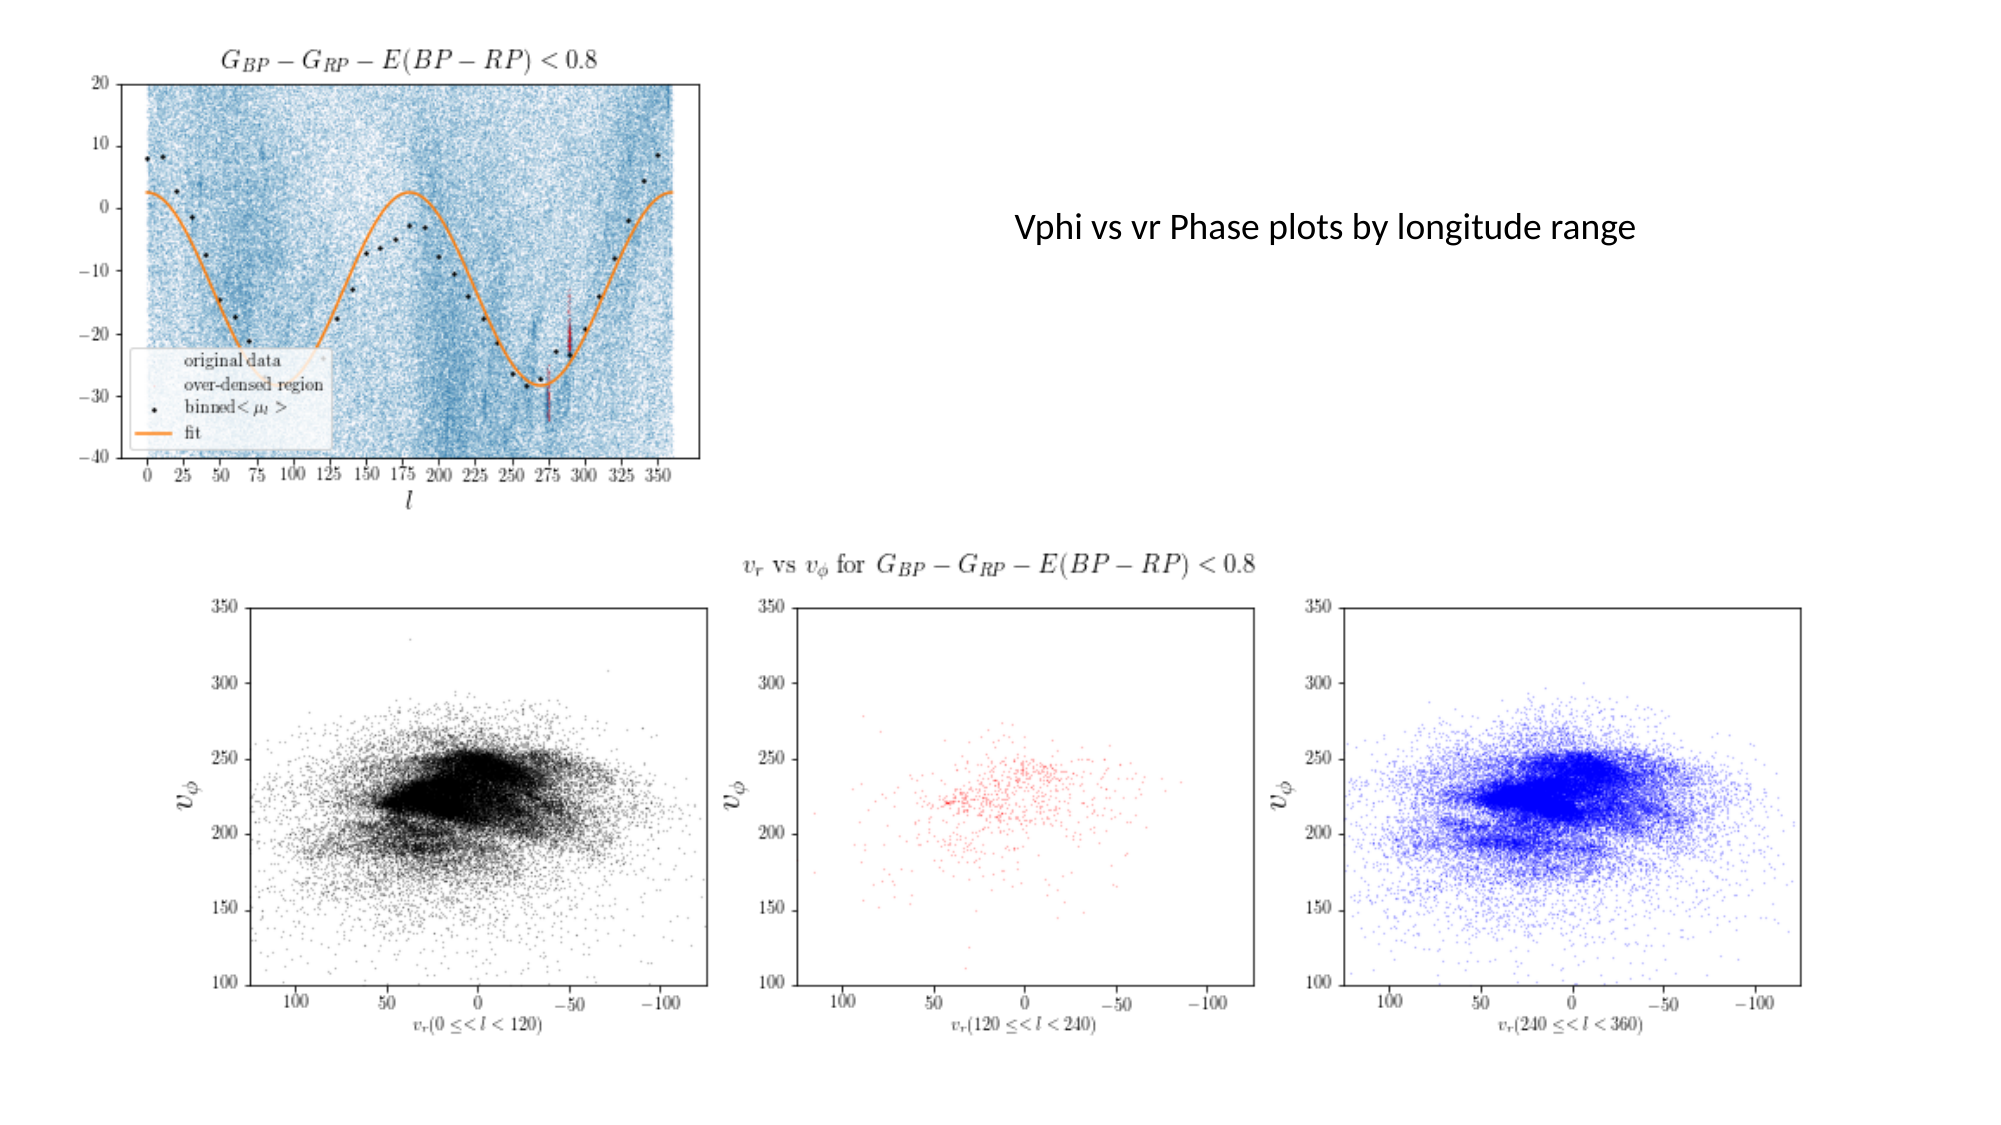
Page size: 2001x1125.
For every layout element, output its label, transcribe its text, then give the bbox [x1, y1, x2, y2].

picture [28, 24, 773, 520]
text_box Vphi vs vr Phase plots by longitude range [999, 194, 1809, 255]
picture [0, 547, 2000, 1048]
